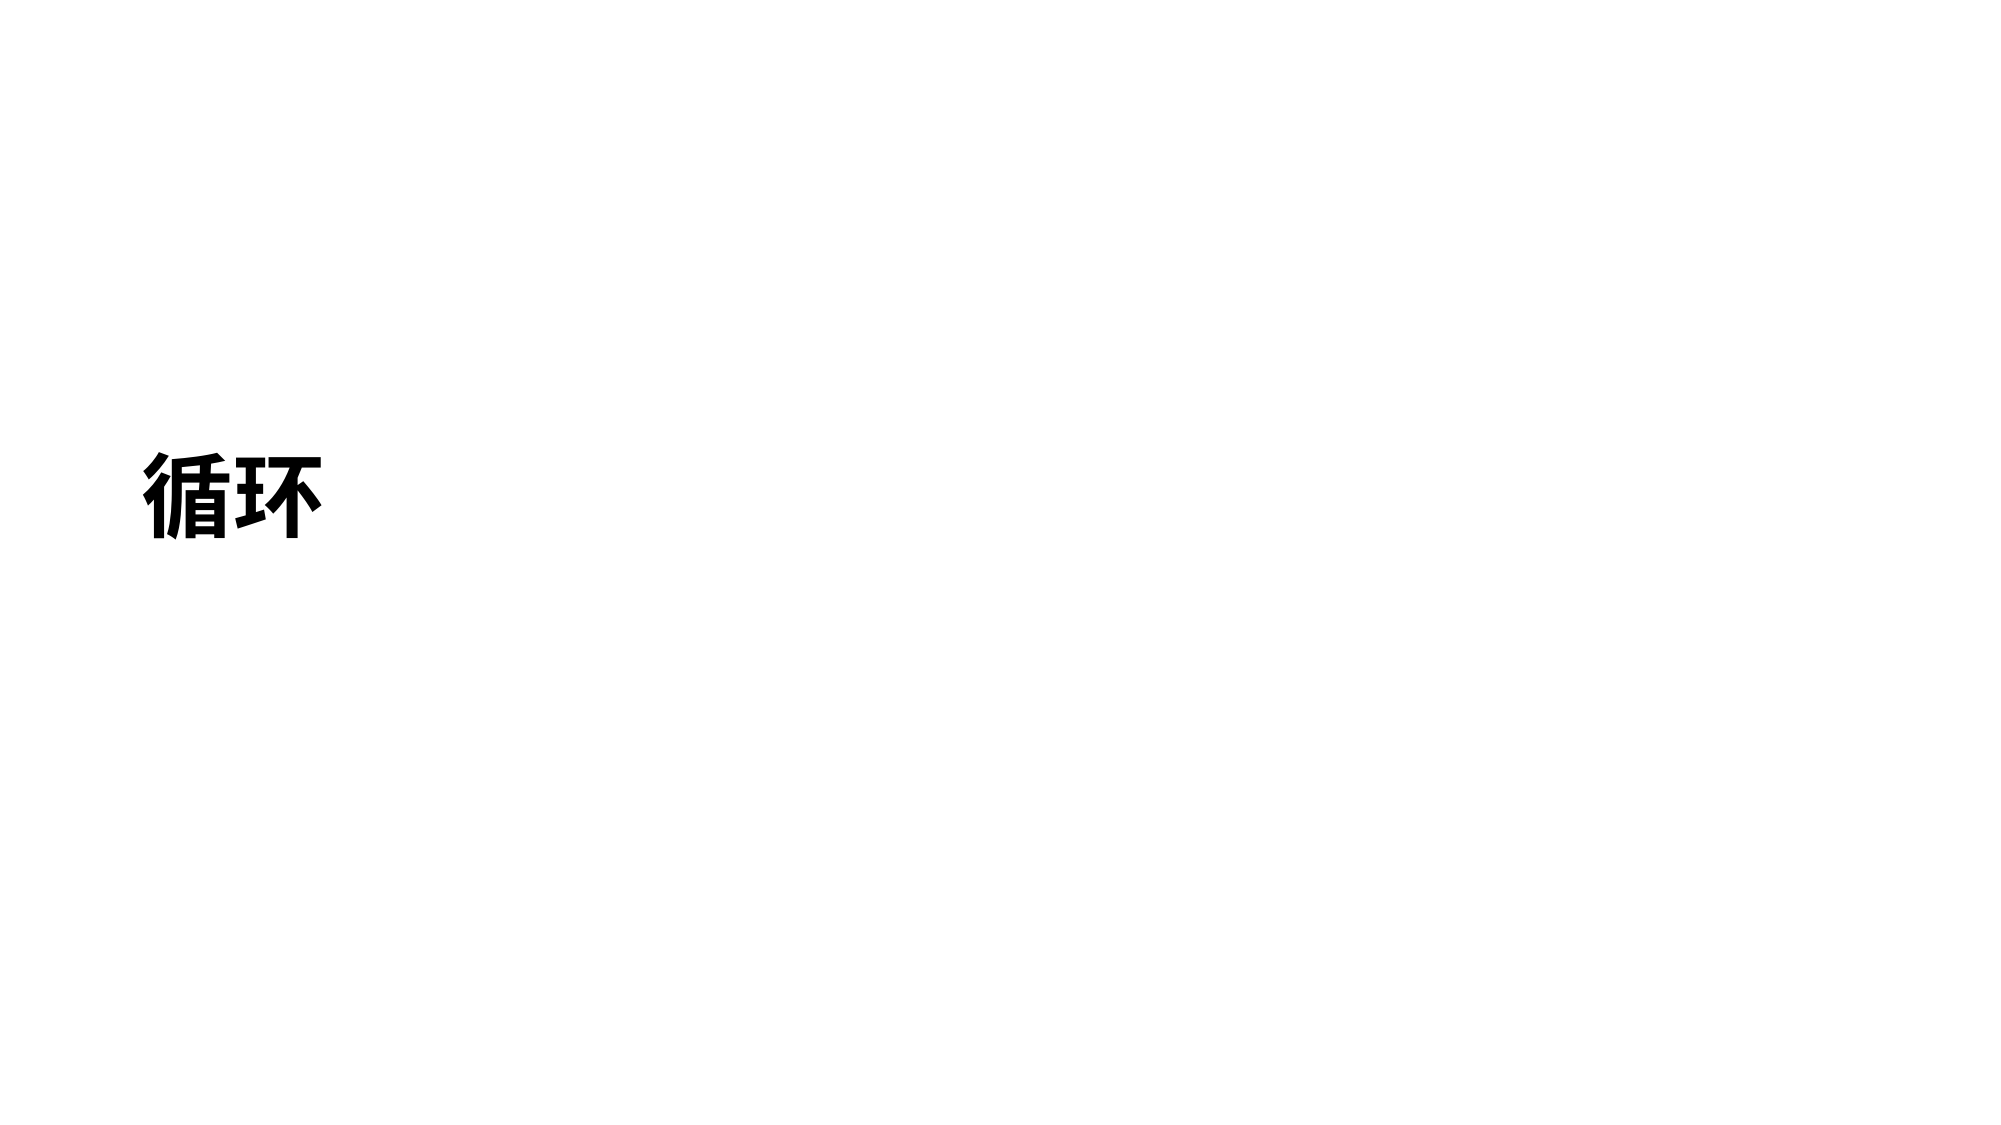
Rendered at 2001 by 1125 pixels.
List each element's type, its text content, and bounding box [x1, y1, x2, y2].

title 循环 [126, 392, 1852, 610]
